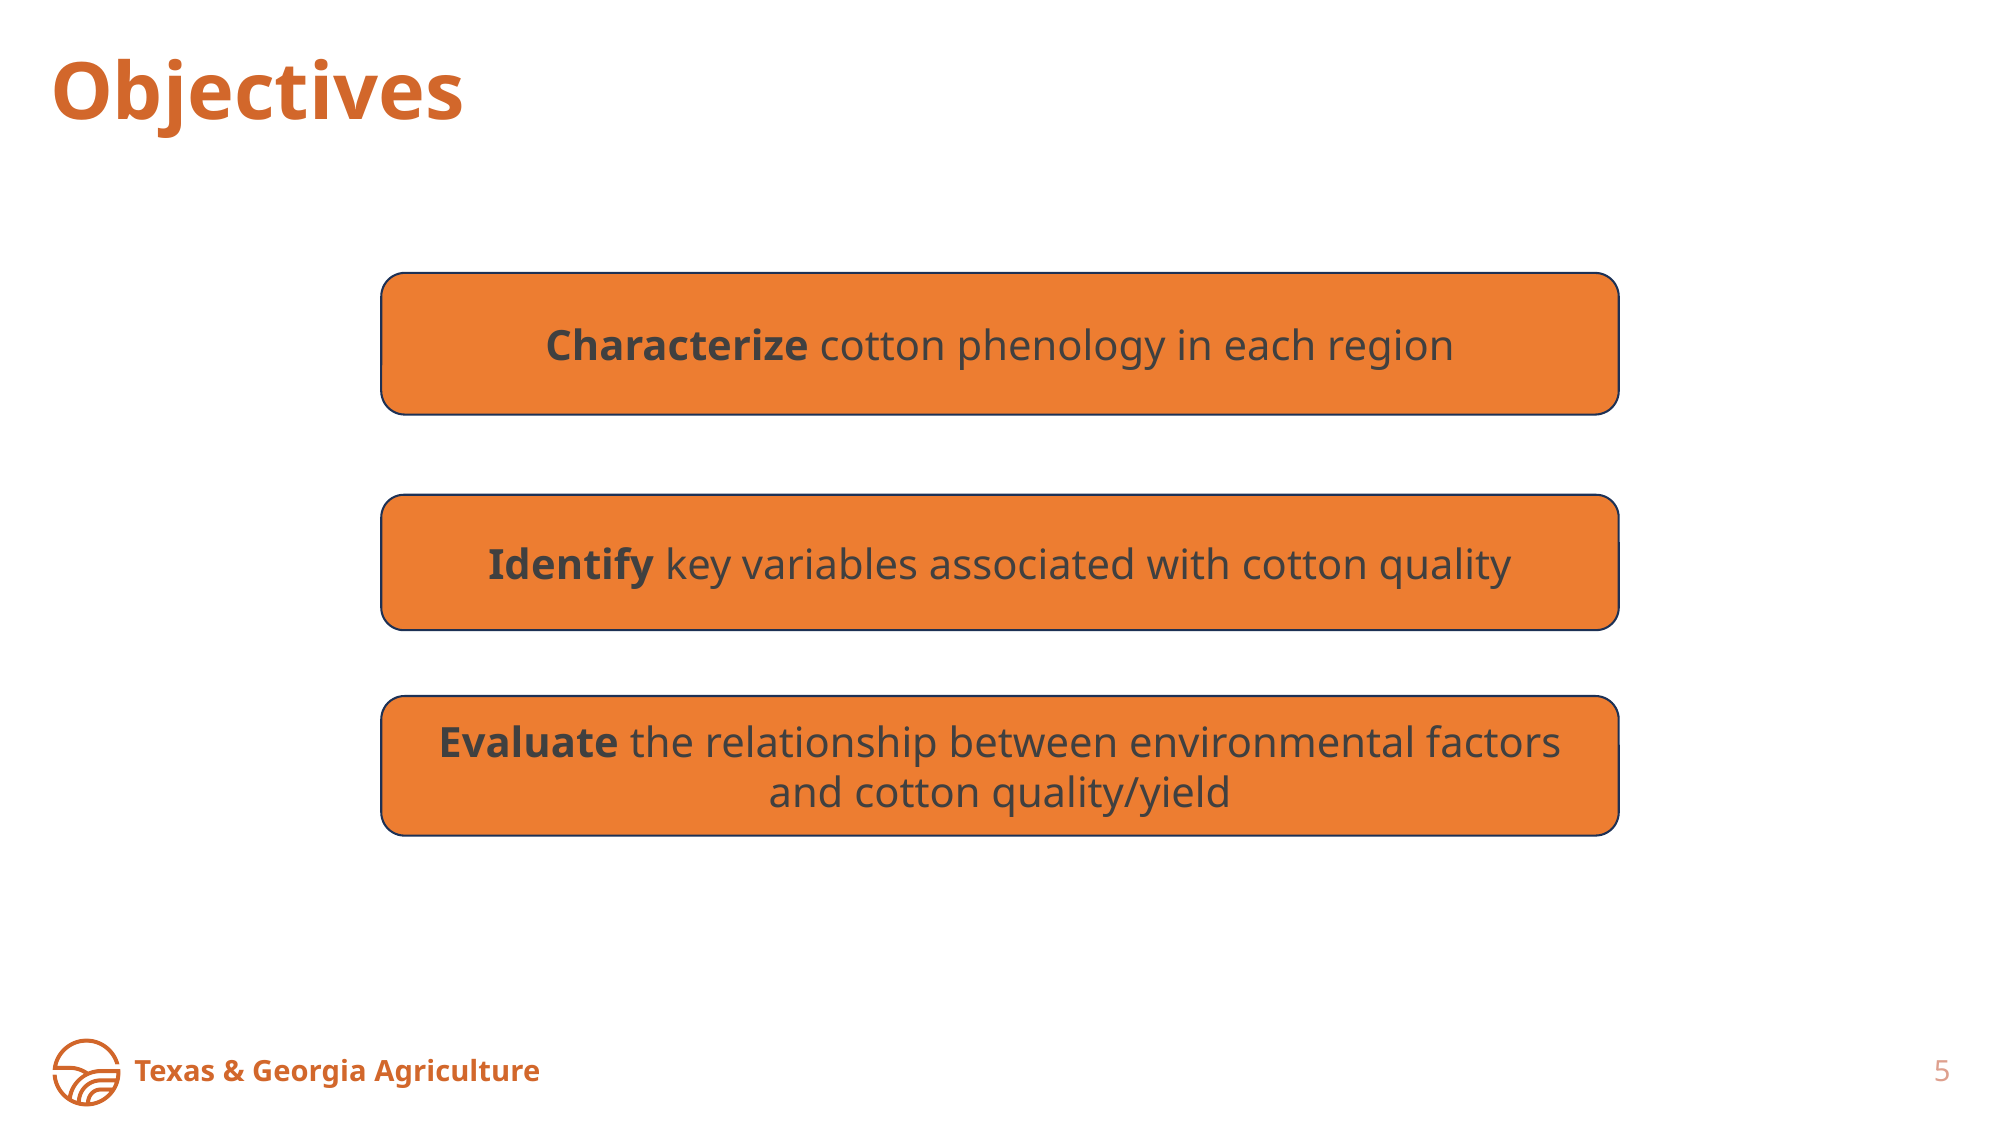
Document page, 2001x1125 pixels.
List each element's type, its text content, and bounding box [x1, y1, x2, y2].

list Objectives [35, 43, 1965, 140]
slide_number 5 [1882, 1037, 1966, 1108]
text_box Identify key variables associated with cotton quality [380, 493, 1620, 632]
text_box Characterize cotton phenology in each region [380, 271, 1620, 416]
text_box Evaluate the relationship between environmental factors and cotton quality/yield [380, 694, 1620, 837]
picture [51, 1037, 119, 1108]
list Texas & Georgia Agriculture [119, 1037, 1881, 1108]
